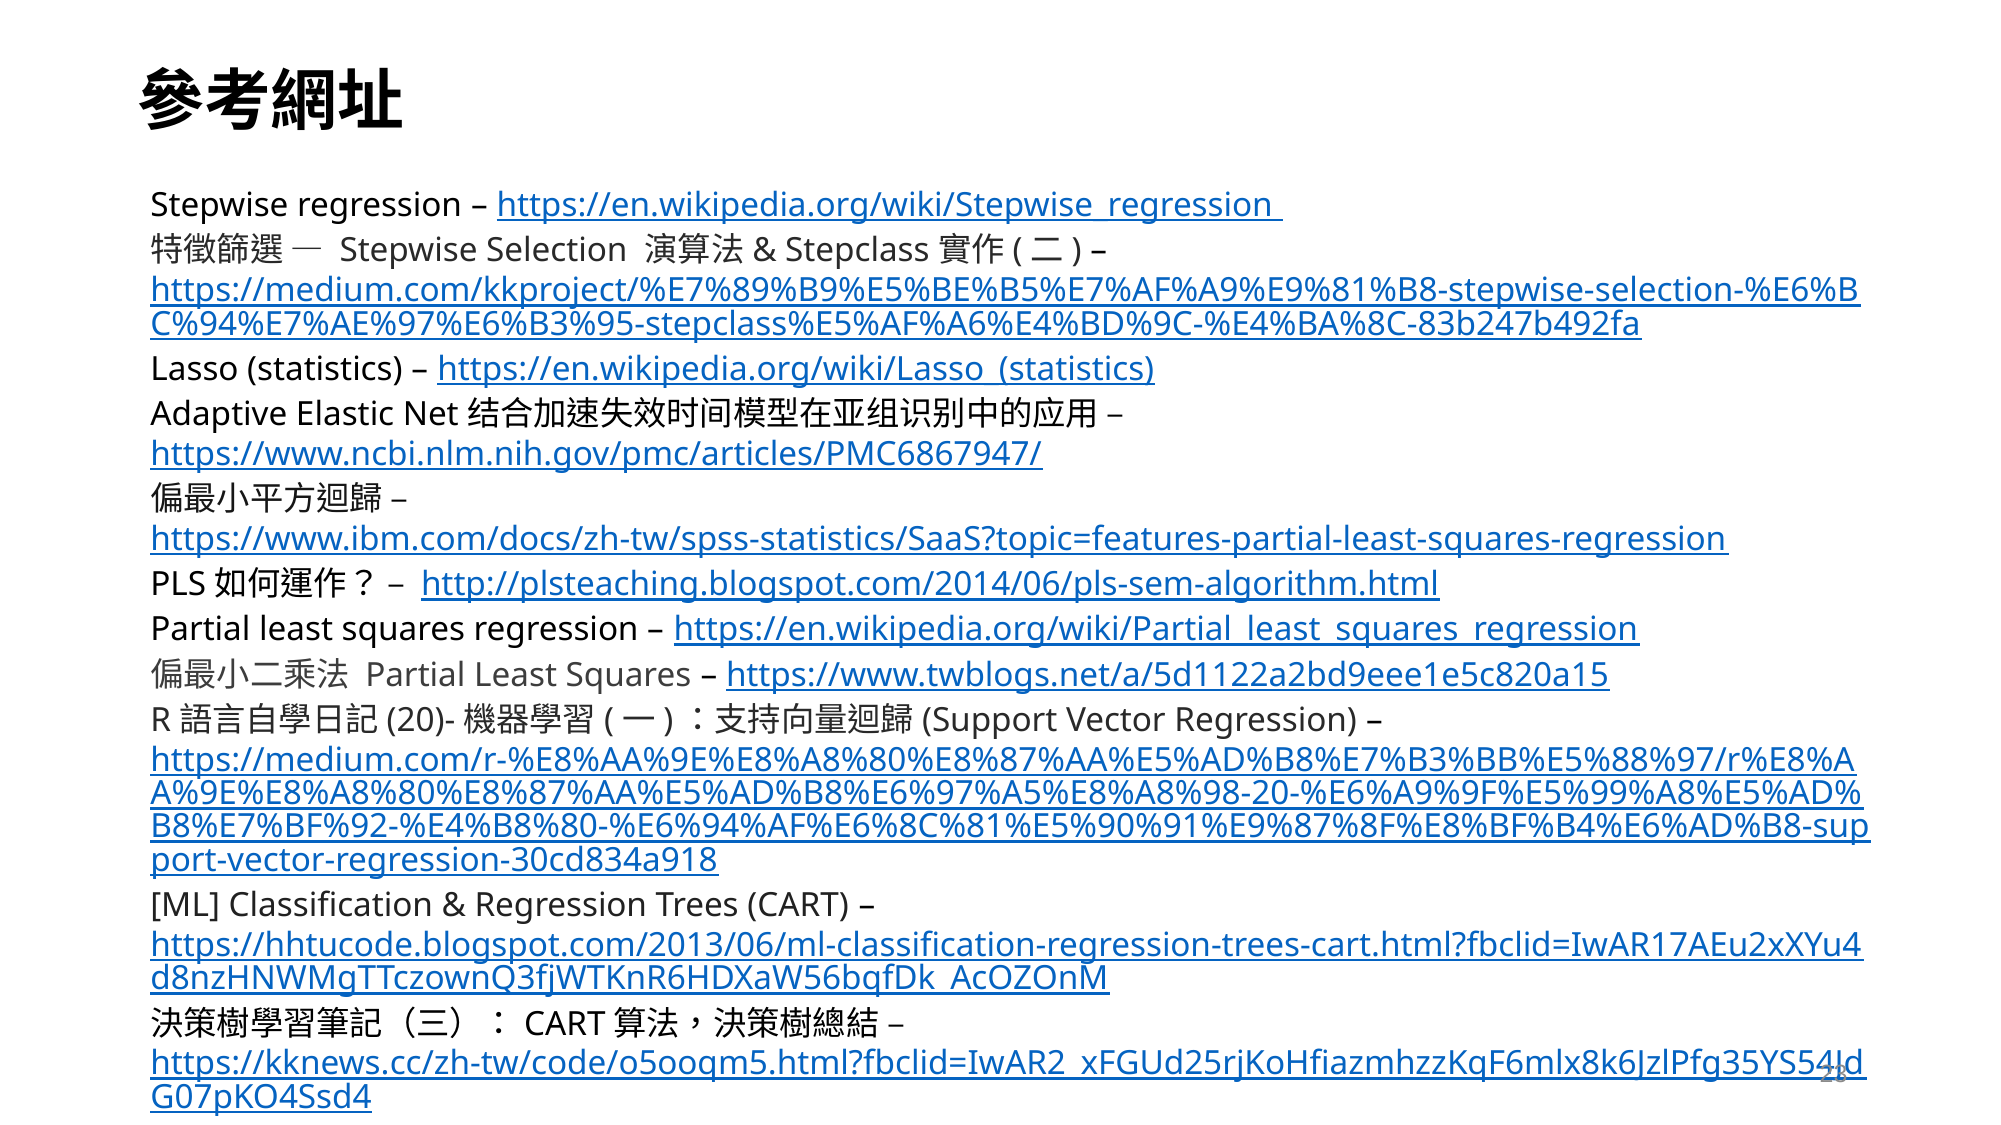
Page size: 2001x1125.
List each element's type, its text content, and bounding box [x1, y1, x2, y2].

text_box 參考網址 [122, 50, 1879, 146]
slide_number 23 [1412, 1042, 1863, 1103]
text_box Stepwise regression – https://en.wikipedia.org/wiki/Stepwise_regression 特徵篩選 — Stepwise Selection 演算法& Stepclass實作(二) – https://medium.com/kkproject/%E7%89%B9%E5%BE%B5%E7%AF%A9%E9%81%B8-stepwise-selection-%E6%BC%94%E7%AE%97%E6%B3%95-stepclass%E5%AF%A6%E4%BD%9C-%E4%BA%8C-83b247b492fa Lasso (statistics) – https://en.wikipedia.org/wiki/Lasso_(statistics) Adaptive Elastic Net结合加速失效时间模型在亚组识别中的应用 – https://www.ncbi.nlm.nih.gov/pmc/articles/PMC6867947/ 偏最小平方迴歸 – https://www.ibm.com/docs/zh-tw/spss-statistics/SaaS?topic=features-partial-least-squares-regression PLS如何運作？ – http://plsteaching.blogspot.com/2014/06/pls-sem-algorithm.html Partial least squares regression – https://en.wikipedia.org/wiki/Partial_least_squares_regression 偏最小二乘法 Partial Least Squares – https://www.twblogs.net/a/5d1122a2bd9eee1e5c820a15 R語言自學日記(20)-機器學習(一)：支持向量迴歸(Support Vector Regression) – https://medium.com/r-%E8%AA%9E%E8%A8%80%E8%87%AA%E5%AD%B8%E7%B3%BB%E5%88%97/r%E8%AA%9E%E8%A8%80%E8%87%AA%E5%AD%B8%E6%97%A5%E8%A8%98-20-%E6%A9%9F%E5%99%A8%E5%AD%B8%E7%BF%92-%E4%B8%80-%E6%94%AF%E6%8C%81%E5%90%91%E9%87%8F%E8%BF%B4%E6%AD%B8-support-vector-regression-30cd834a918 [ML] Classification & Regression Trees (CART) – https://hhtucode.blogspot.com/2013/06/ml-classification-regression-trees-cart.html?fbclid=IwAR17AEu2xXYu4d8nzHNWMgTTczownQ3fjWTKnR6HDXaW56bqfDk_AcOZOnM 決策樹學習筆記（三）：CART算法，決策樹總結 – https://kknews.cc/zh-tw/code/o5ooqm5.html?fbclid=IwAR2_xFGUd25rjKoHfiazmhzzKqF6mlx8k6JzlPfg35YS54JdG07pKO4Ssd4 [135, 175, 1892, 973]
